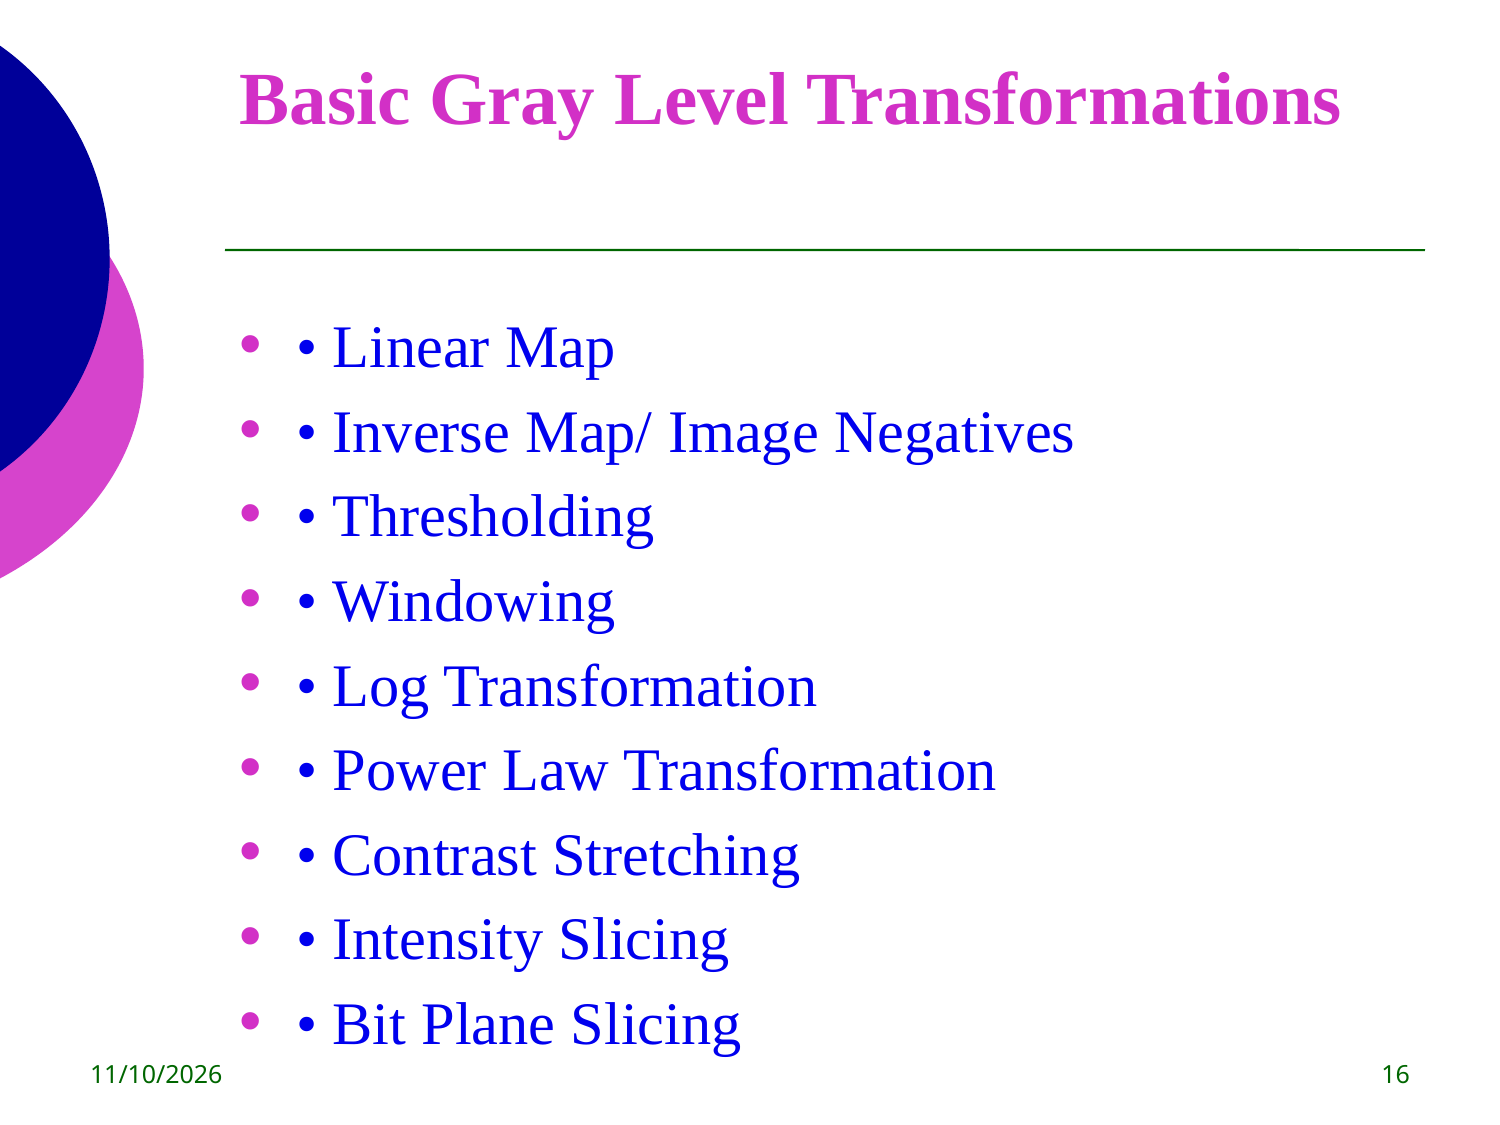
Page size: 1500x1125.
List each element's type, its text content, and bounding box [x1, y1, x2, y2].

title Basic Gray Level Transformations [224, 49, 1425, 238]
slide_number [74, 1024, 426, 1101]
list • Linear Map • Inverse Map/ Image Negatives • Thresholding • Windowing • Log Transformation • Power Law Transformation • Contrast Stretching • Intensity Slicing • Bit Plane Slicing [224, 299, 1425, 975]
slide_number 16 [1074, 1024, 1426, 1101]
